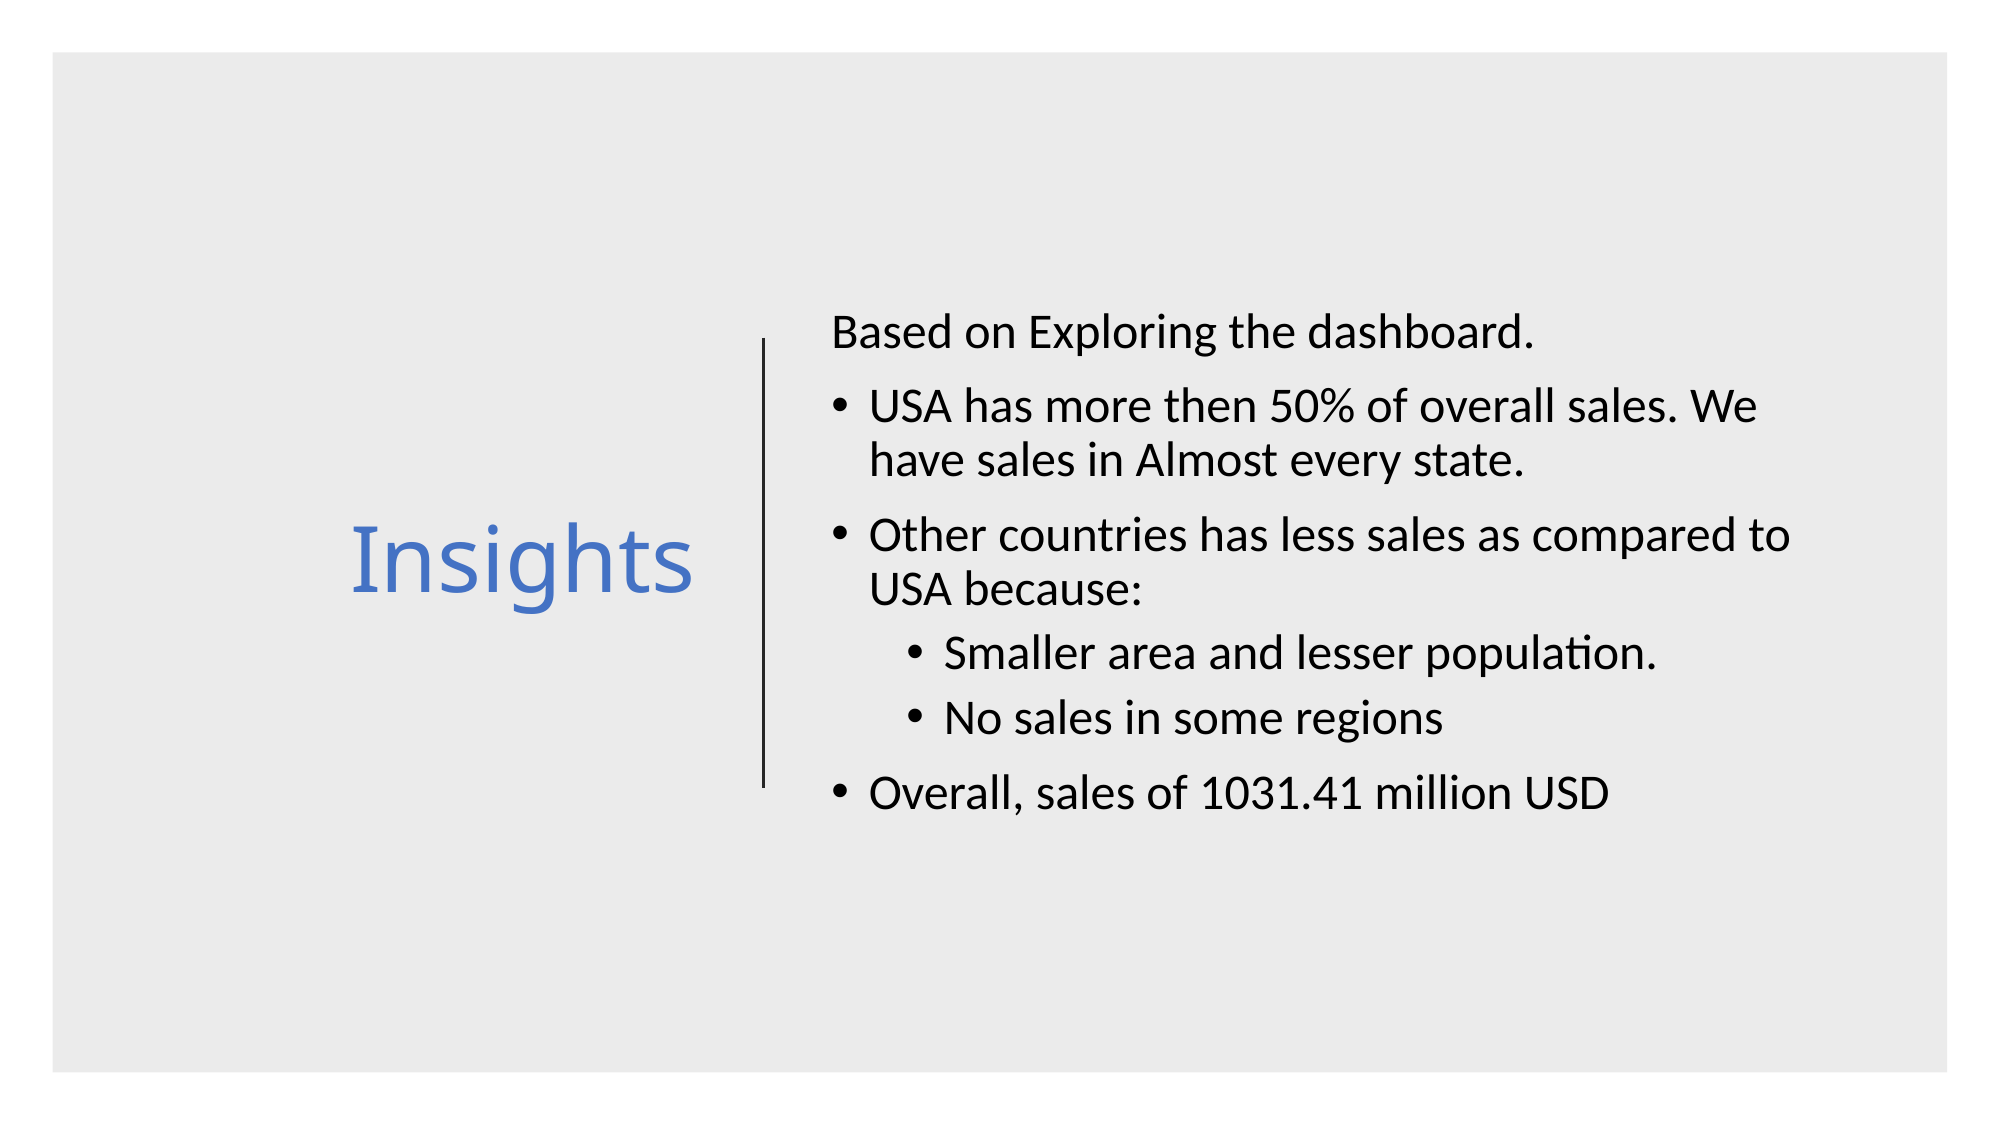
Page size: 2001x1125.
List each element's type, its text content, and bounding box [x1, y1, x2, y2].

text_box [52, 51, 1948, 1073]
list Based on Exploring the dashboard. USA has more then 50% of overall sales. We have sales in Almost every state. Other countries has less sales as compared to USA because: Smaller area and lesser population. No sales in some regions Overall, sales of 1031.41 million USD [816, 158, 1863, 967]
title Insights [137, 158, 711, 967]
